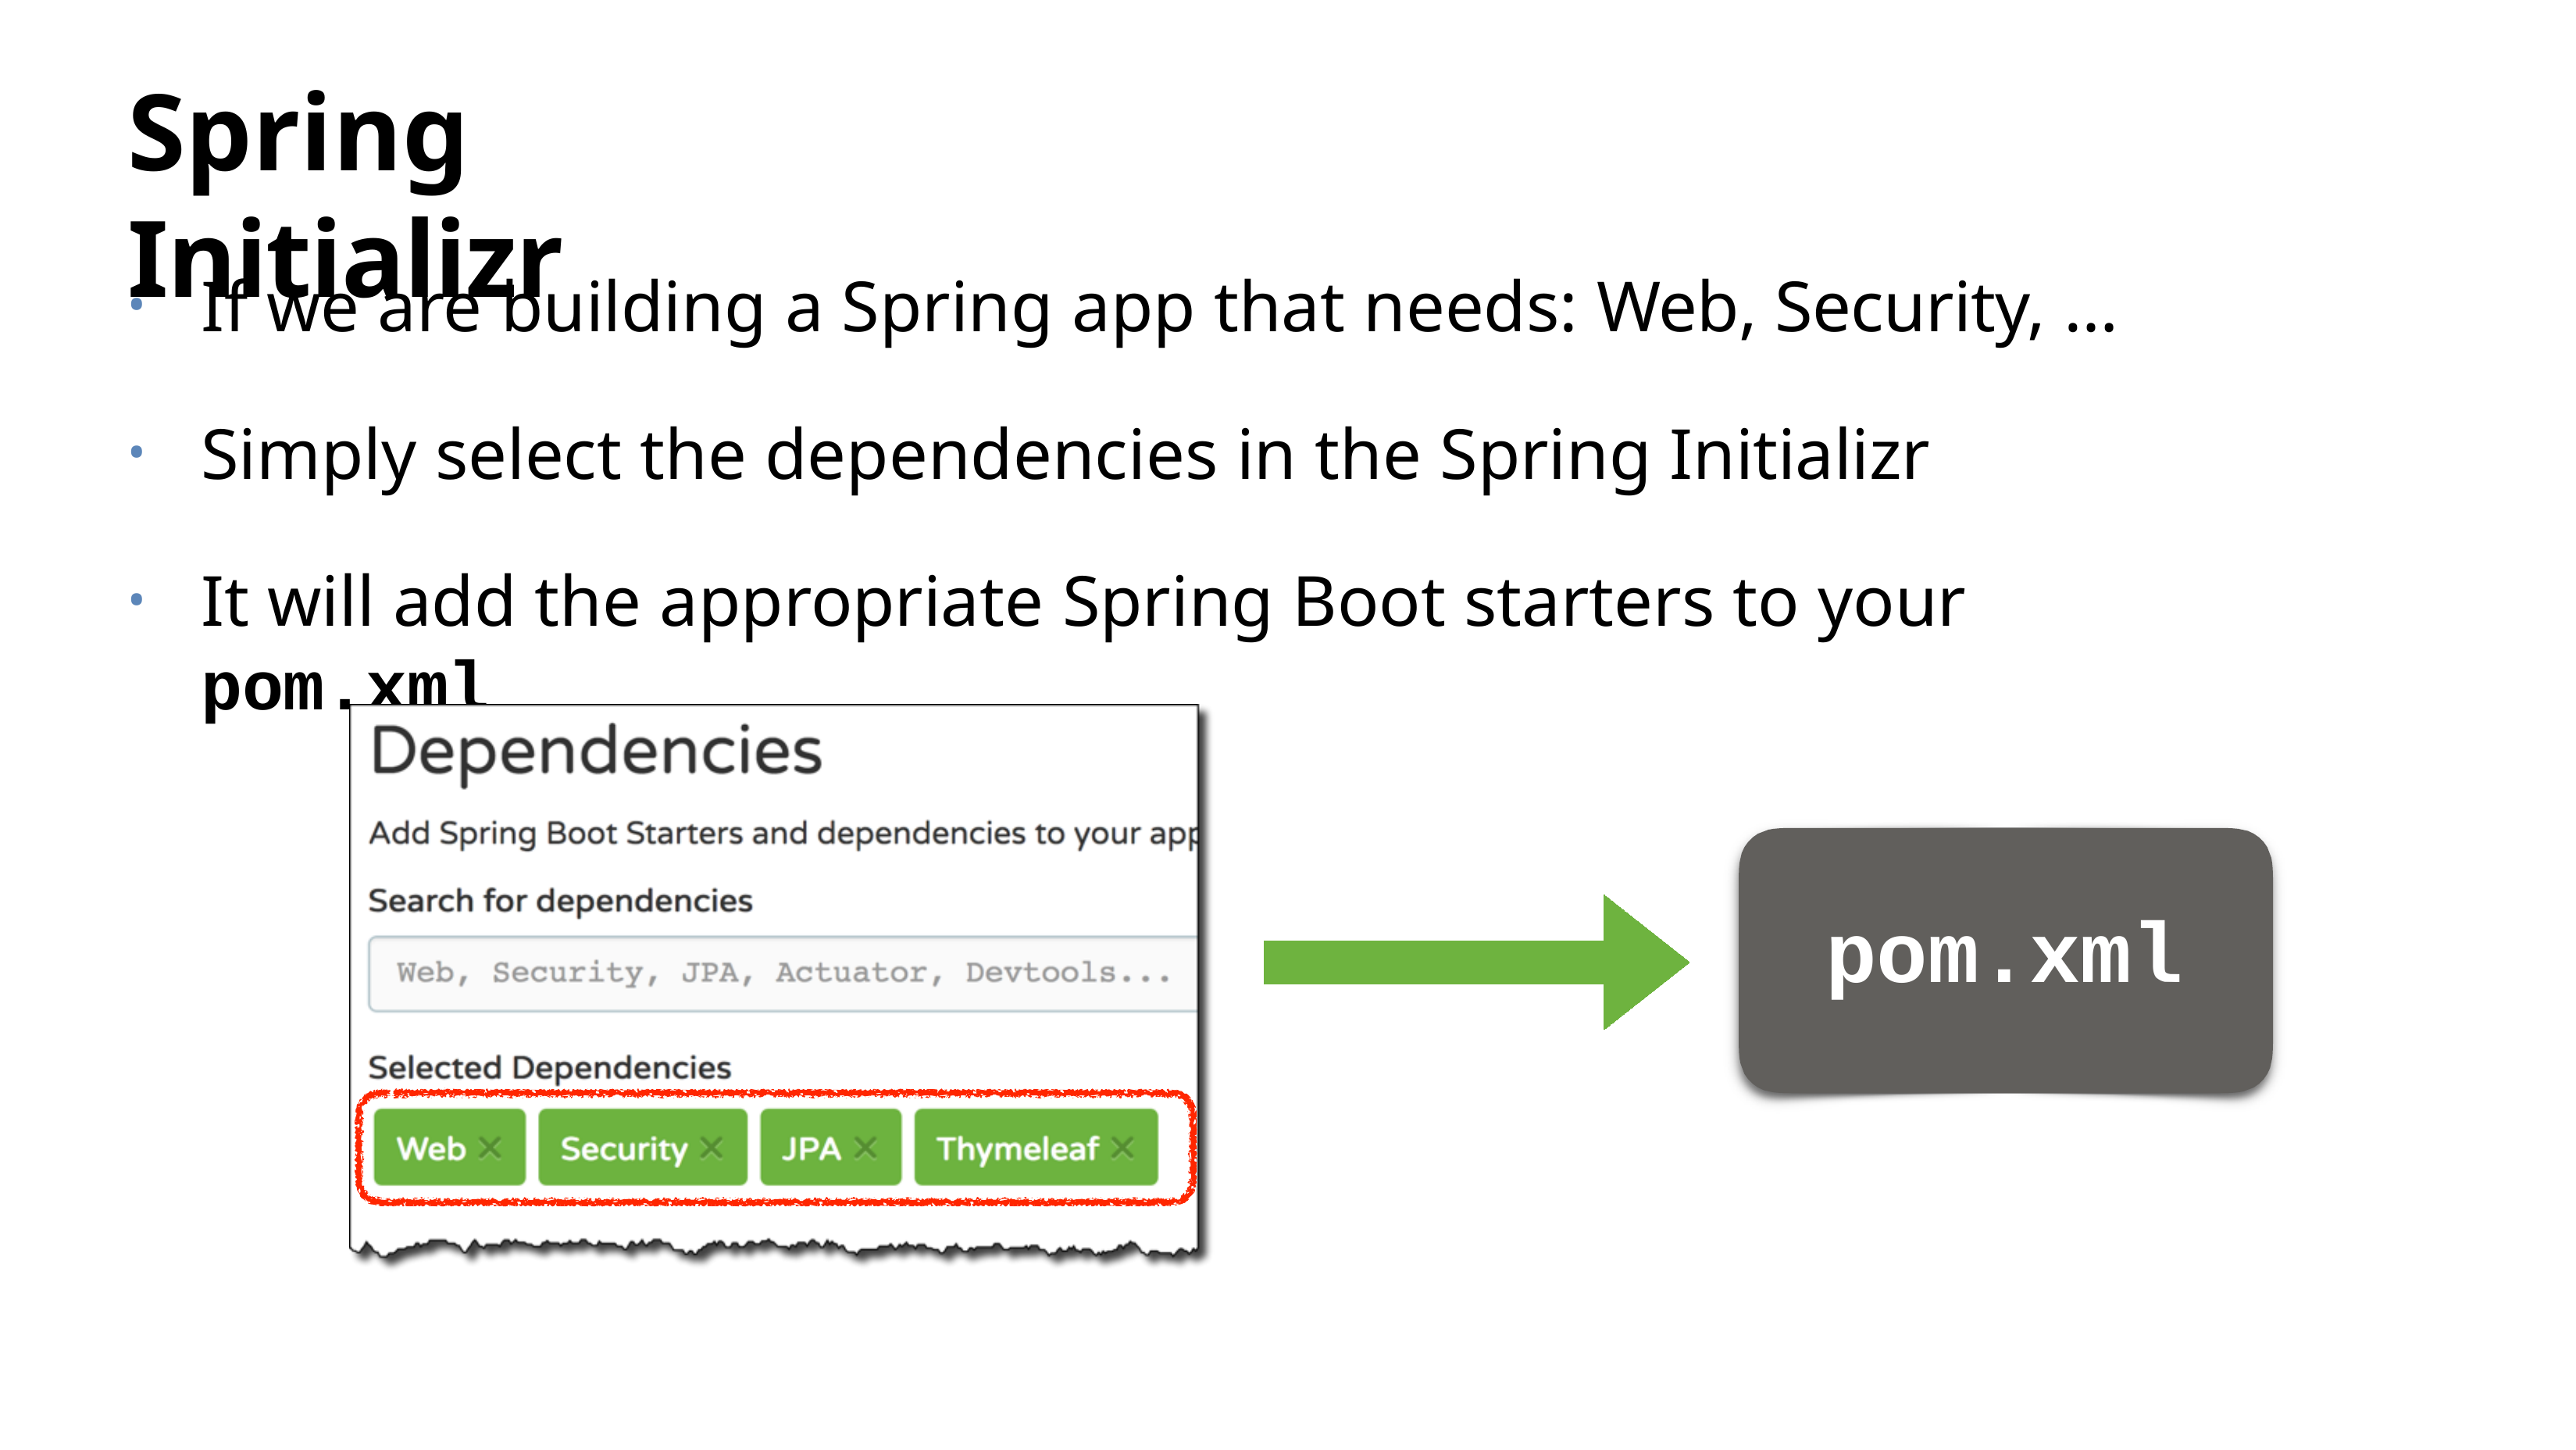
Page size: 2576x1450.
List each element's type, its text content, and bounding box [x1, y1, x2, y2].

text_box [349, 704, 1215, 1273]
text_box If we are building a Spring app that needs: Web, Security, … Simply select the dependencies in the Spring Initializr It will add the appropriate Spring Boot starters to your pom.xml [124, 259, 2201, 723]
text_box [1685, 695, 2328, 1228]
picture [1263, 895, 1689, 1030]
title Spring Initializr [126, 62, 895, 259]
